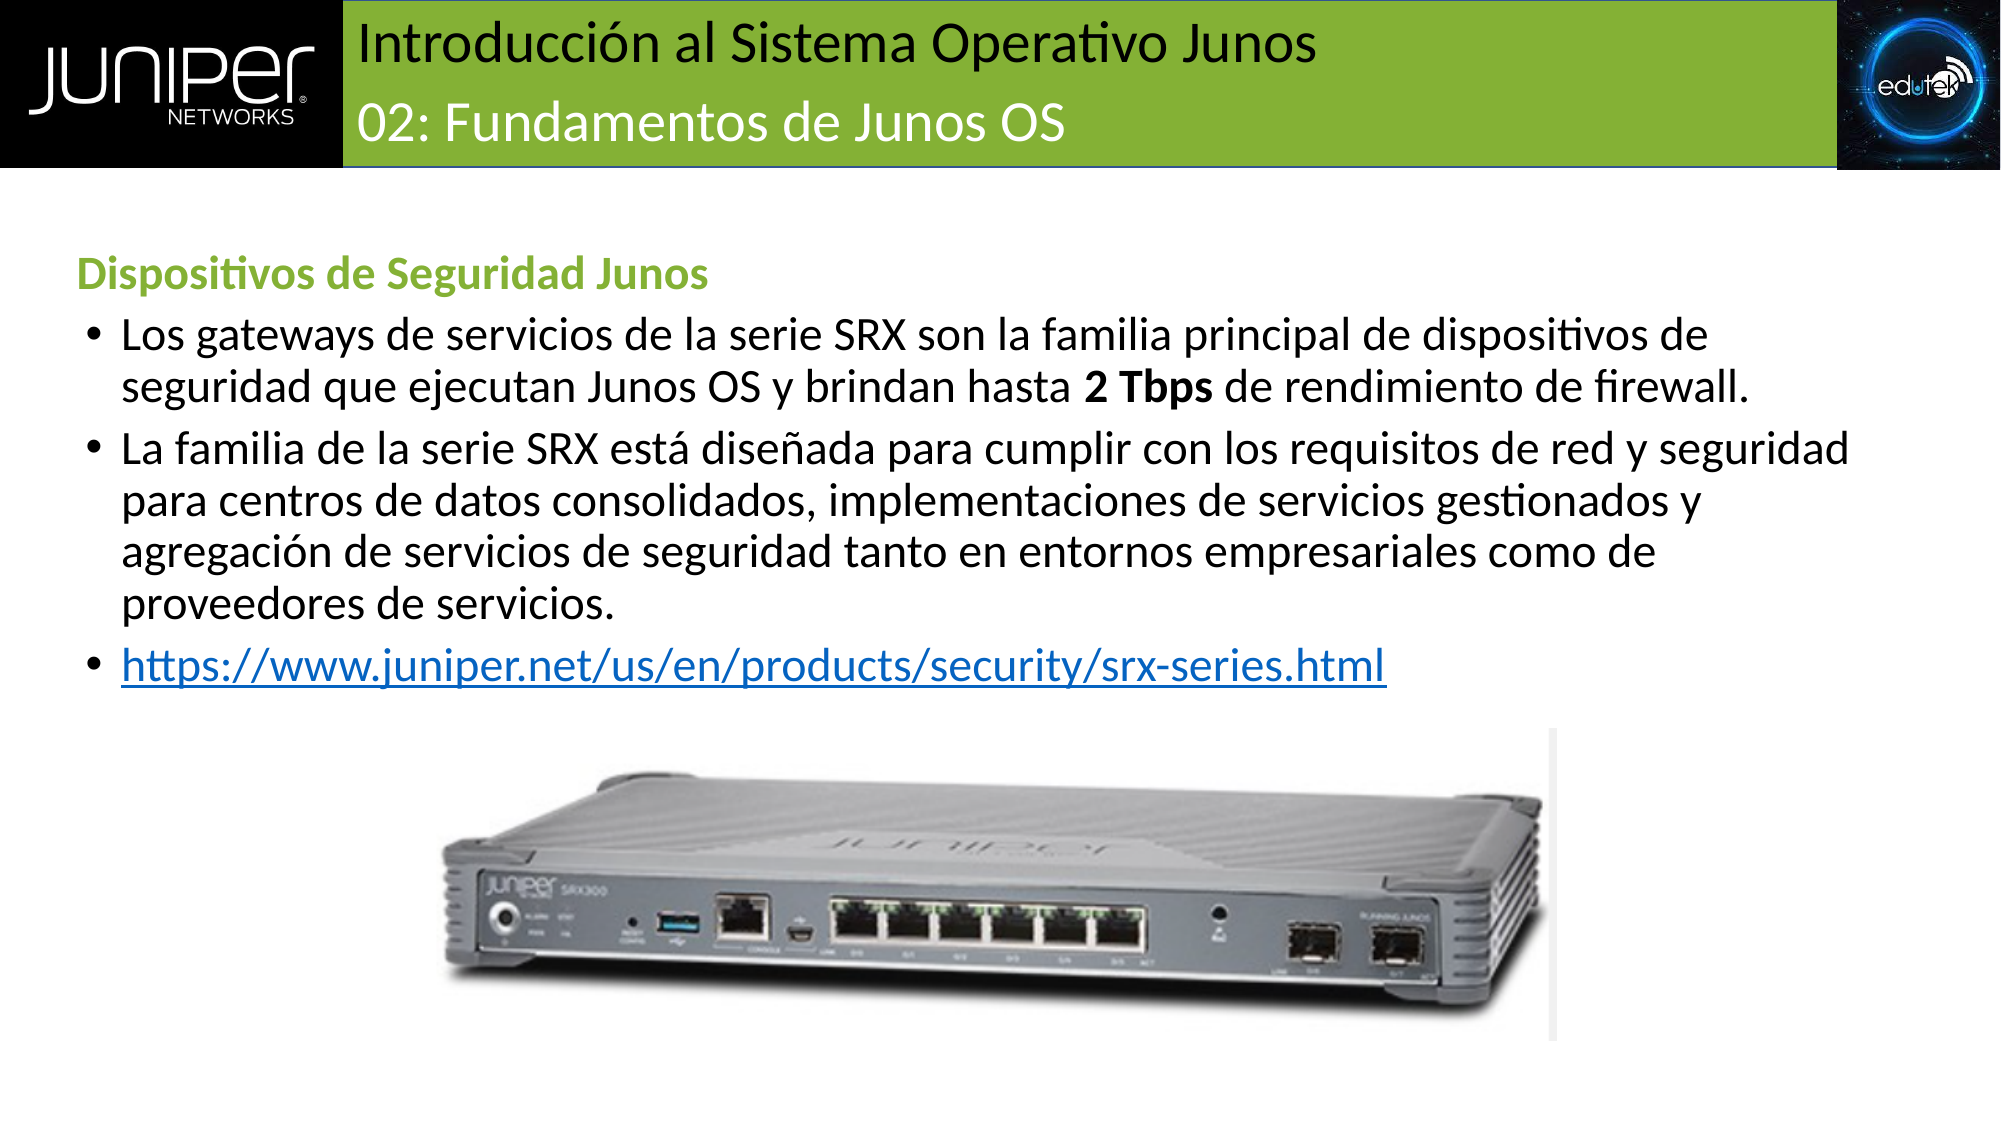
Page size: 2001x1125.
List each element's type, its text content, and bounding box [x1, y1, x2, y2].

list Dispositivos de Seguridad Junos Los gateways de servicios de la serie SRX son la familia principal de dispositivos de seguridad que ejecutan Junos OS y brindan hasta 2 Tbps de rendimiento de firewall. La familia de la serie SRX está diseñada para cumplir con los requisitos de red y seguridad para centros de datos consolidados, implementaciones de servicios gestionados y agregación de servicios de seguridad tanto en entornos empresariales como de proveedores de servicios. https://www.juniper.net/us/en/products/security/srx-series.html [61, 240, 1923, 701]
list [426, 728, 1557, 1041]
list 02: Fundamentos de Junos OS [342, 83, 1606, 168]
title Introducción al Sistema Operativo Junos [342, 3, 2000, 84]
picture [0, 0, 343, 168]
picture [1837, 0, 2001, 170]
